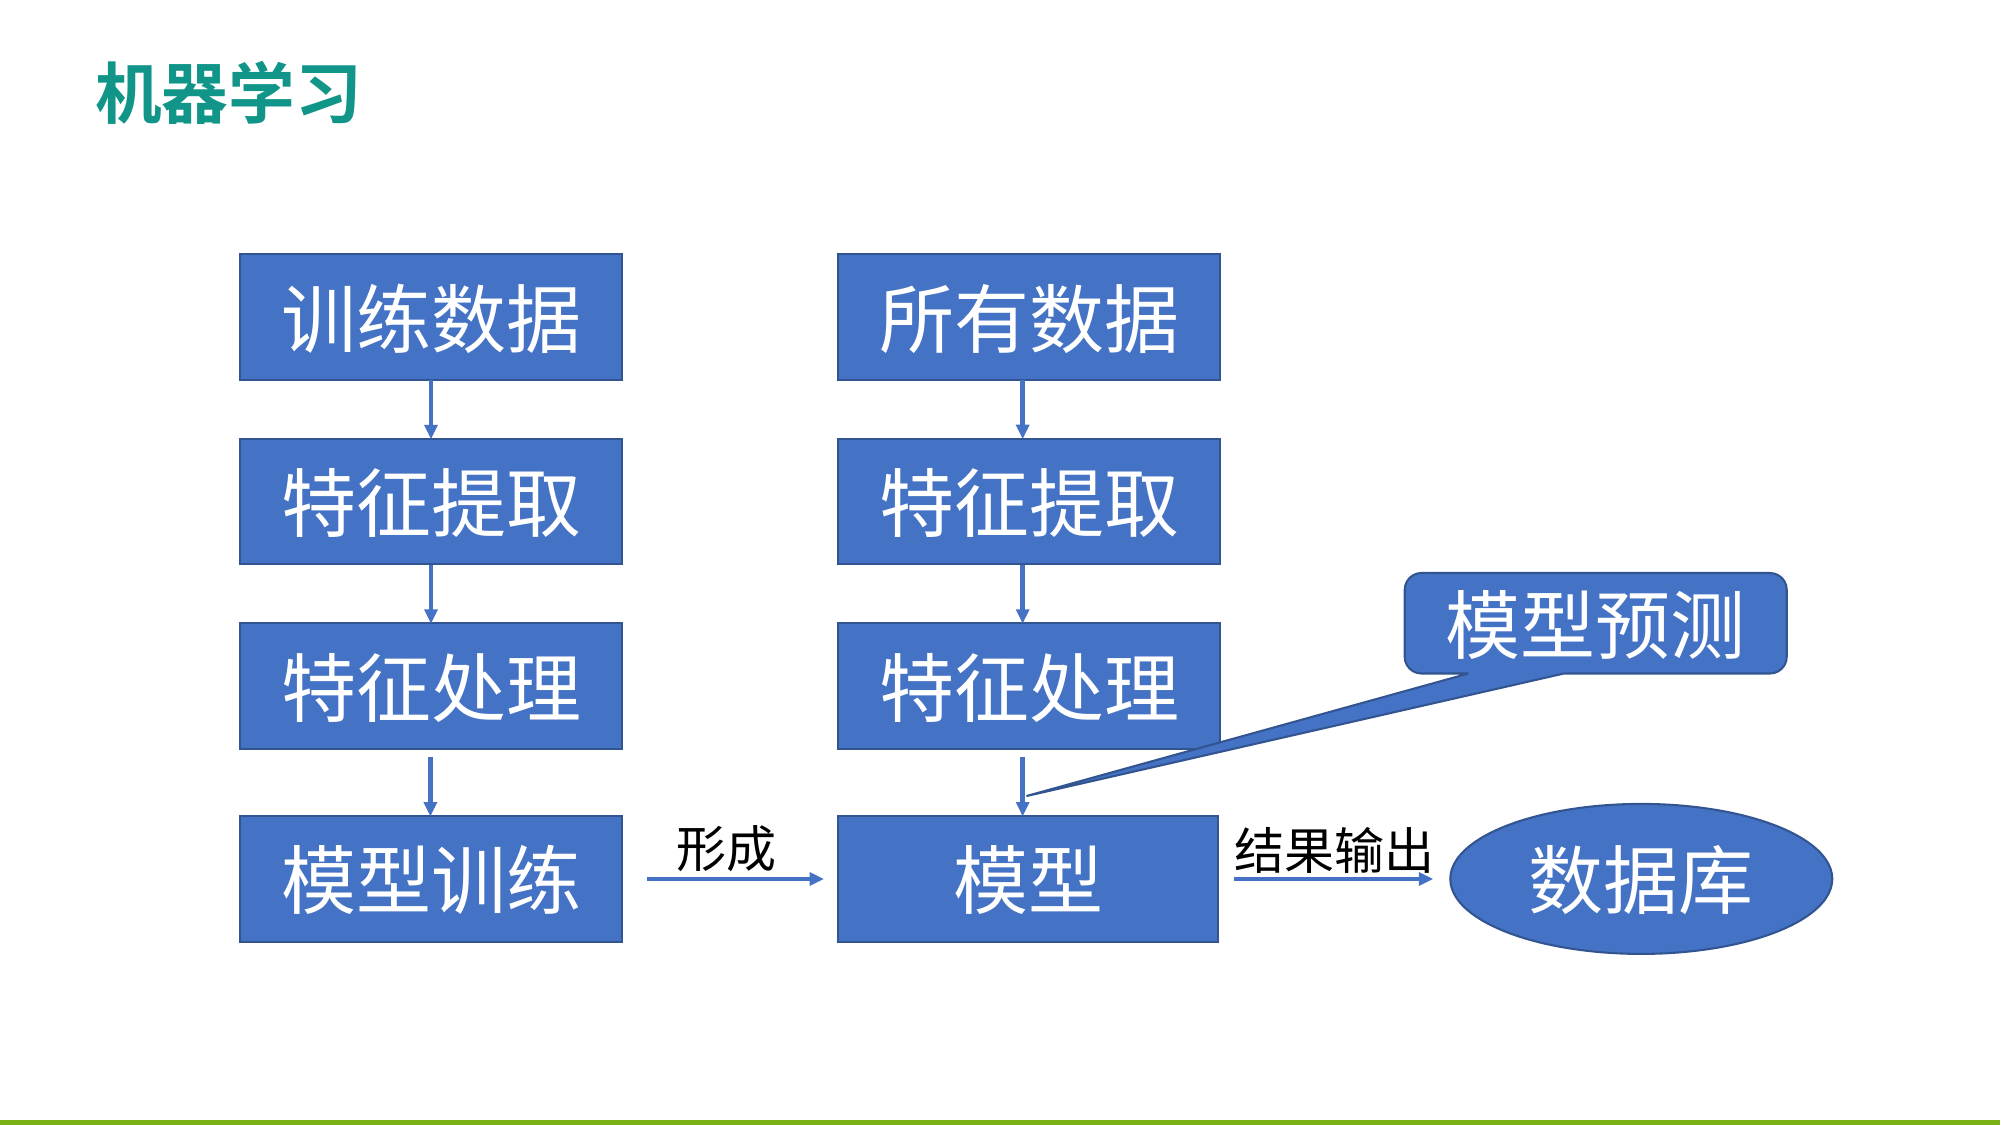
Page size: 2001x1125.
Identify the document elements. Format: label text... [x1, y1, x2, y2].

text_box 机器学习 [80, 44, 822, 140]
text_box 结果输出 [1219, 812, 1450, 887]
text_box 形成 [661, 810, 792, 878]
text_box 模型训练 [239, 815, 623, 943]
text_box 模型预测 [1026, 571, 1788, 798]
text_box 特征提取 [239, 438, 623, 565]
text_box 训练数据 [239, 253, 623, 381]
text_box 特征提取 [837, 438, 1221, 565]
text_box 所有数据 [837, 253, 1221, 381]
text_box 特征处理 [837, 622, 1221, 750]
text_box 模型 [837, 815, 1219, 943]
text_box 数据库 [1449, 802, 1834, 955]
text_box 形成 [661, 880, 792, 885]
text_box 特征处理 [239, 622, 623, 750]
